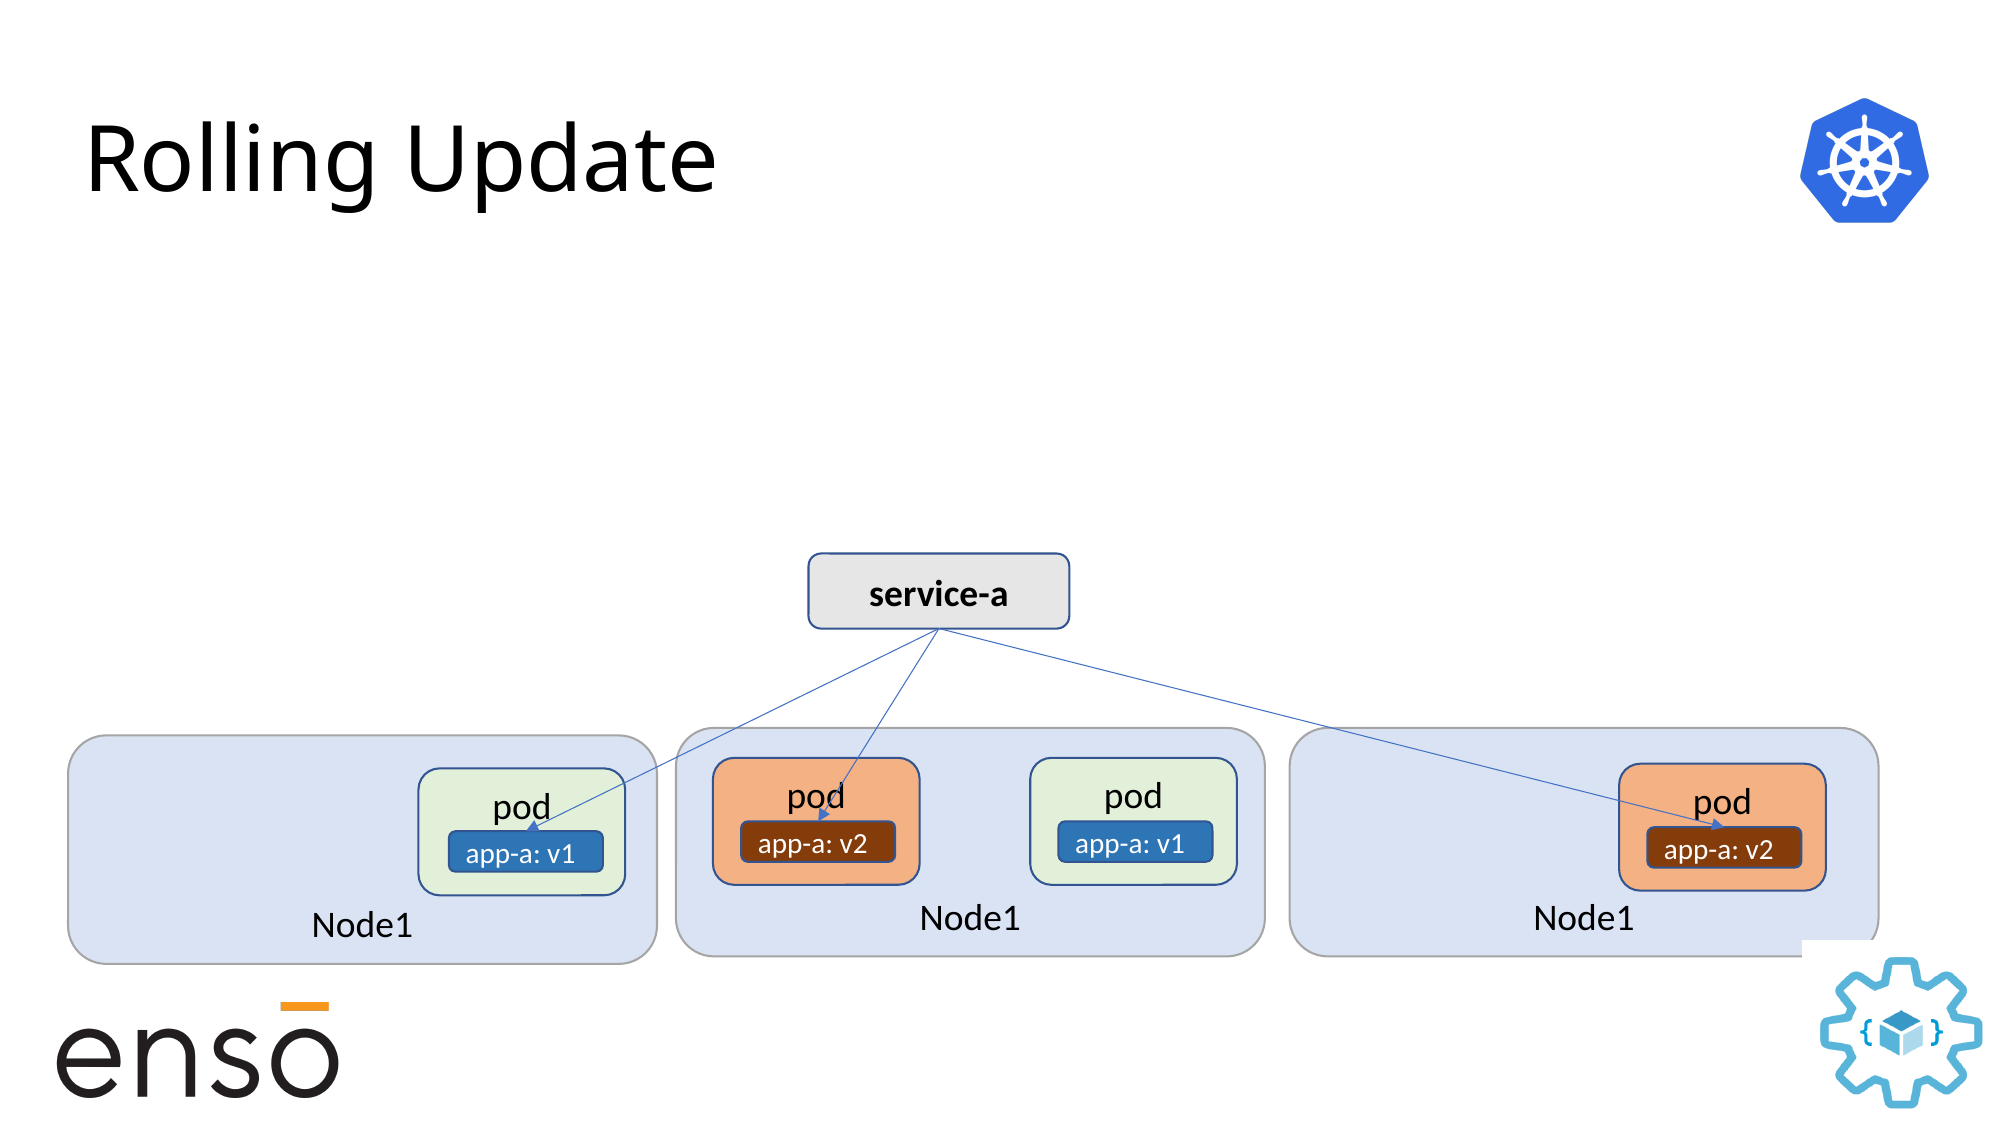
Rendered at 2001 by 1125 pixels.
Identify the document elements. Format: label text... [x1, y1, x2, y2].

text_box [938, 628, 1725, 828]
text_box Node1 [1288, 726, 1880, 958]
picture [1802, 940, 2000, 1125]
picture [56, 1002, 339, 1098]
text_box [525, 628, 818, 832]
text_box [818, 628, 940, 822]
text_box Node1 [66, 734, 659, 965]
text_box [1619, 763, 1826, 891]
picture [1793, 97, 1932, 225]
text_box Node1 [674, 828, 1266, 958]
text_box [1030, 828, 1237, 885]
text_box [712, 757, 920, 885]
title Rolling Update [68, 97, 1793, 223]
text_box service-a [807, 552, 1071, 628]
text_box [418, 768, 626, 896]
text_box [920, 822, 939, 832]
